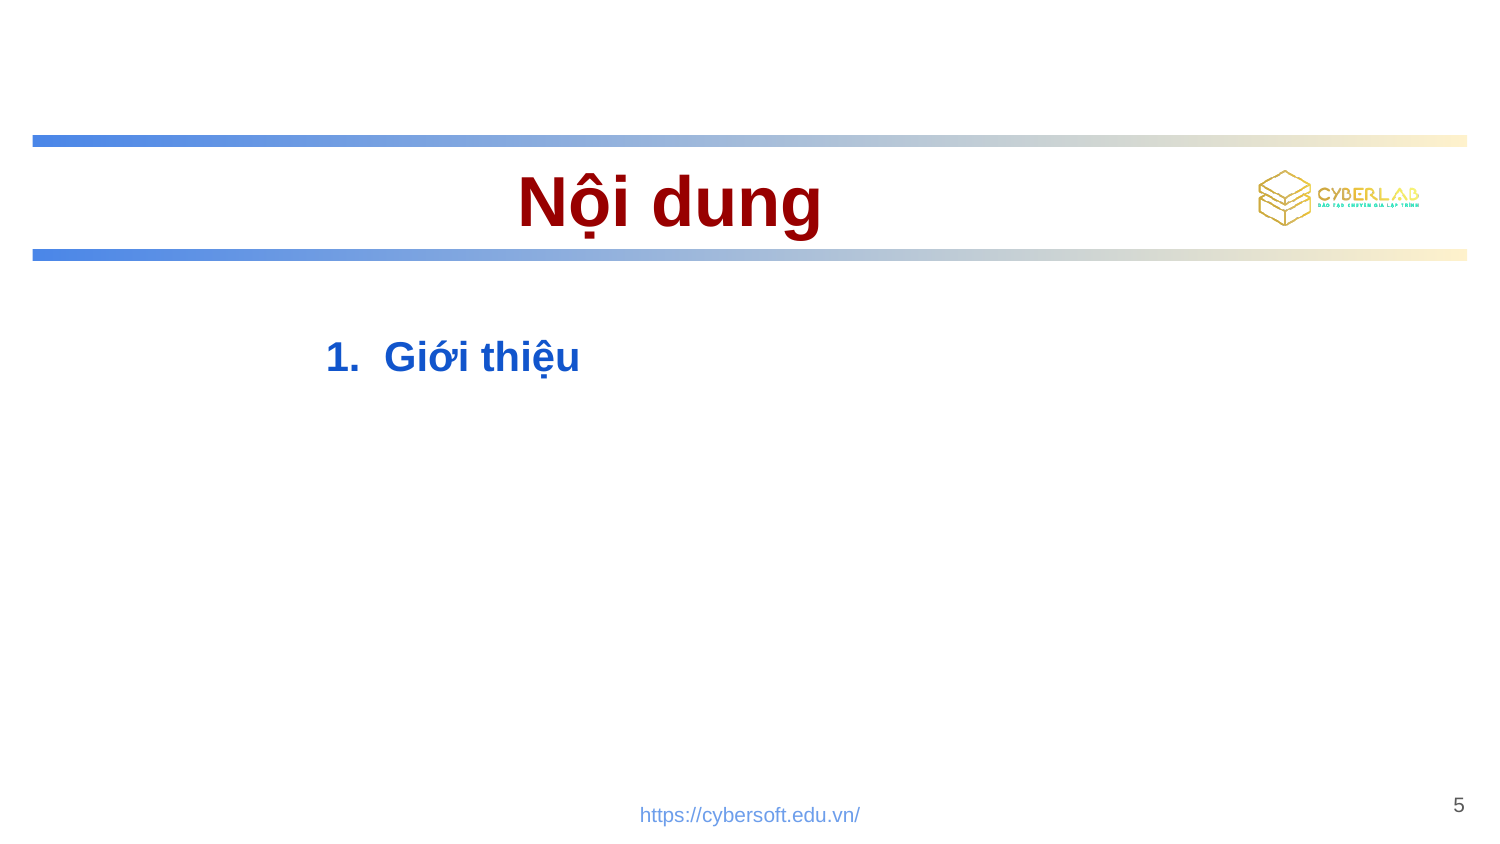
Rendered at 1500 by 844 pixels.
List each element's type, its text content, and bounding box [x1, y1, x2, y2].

picture [1291, 170, 1426, 226]
list Giới thiệu [294, 307, 1232, 693]
title Nội dung [51, 146, 1291, 250]
slide_number 5 [1389, 782, 1480, 830]
